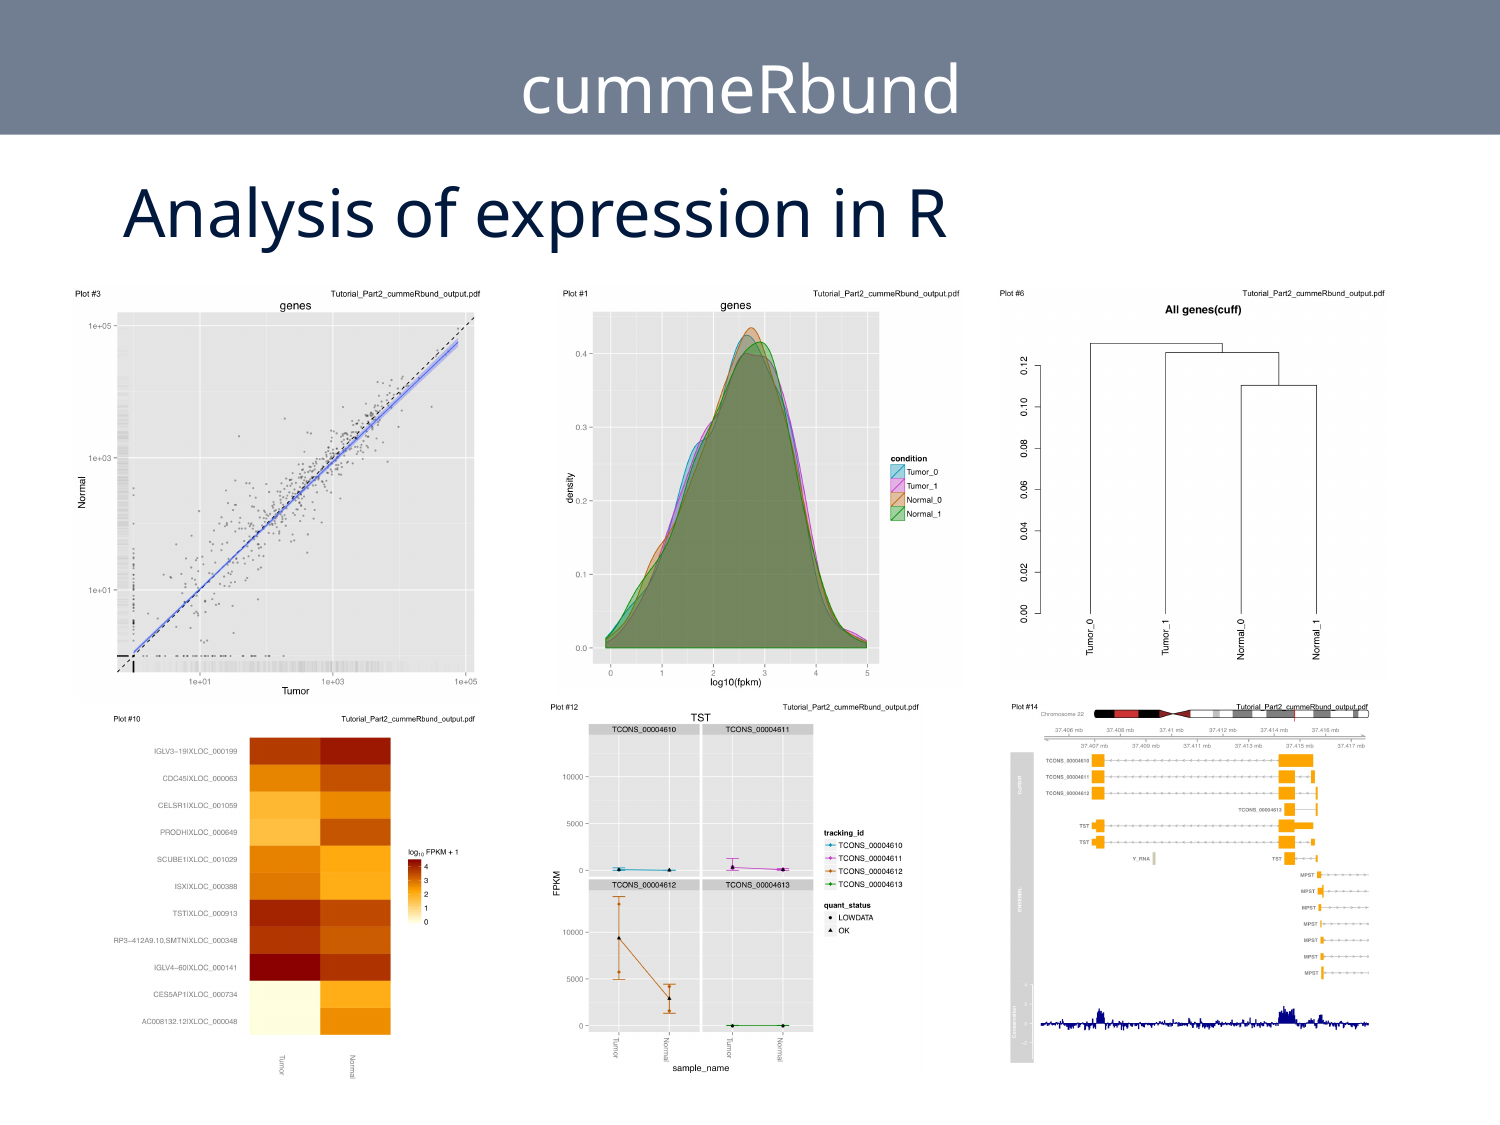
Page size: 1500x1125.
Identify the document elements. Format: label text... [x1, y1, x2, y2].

picture [108, 711, 481, 1084]
picture [1006, 700, 1373, 1067]
picture [994, 286, 1390, 683]
picture [557, 286, 965, 694]
picture [545, 700, 924, 1079]
text_box Analysis of expression in R [108, 163, 1165, 259]
text_box cummeRbund [0, 0, 1500, 135]
picture [72, 286, 481, 703]
